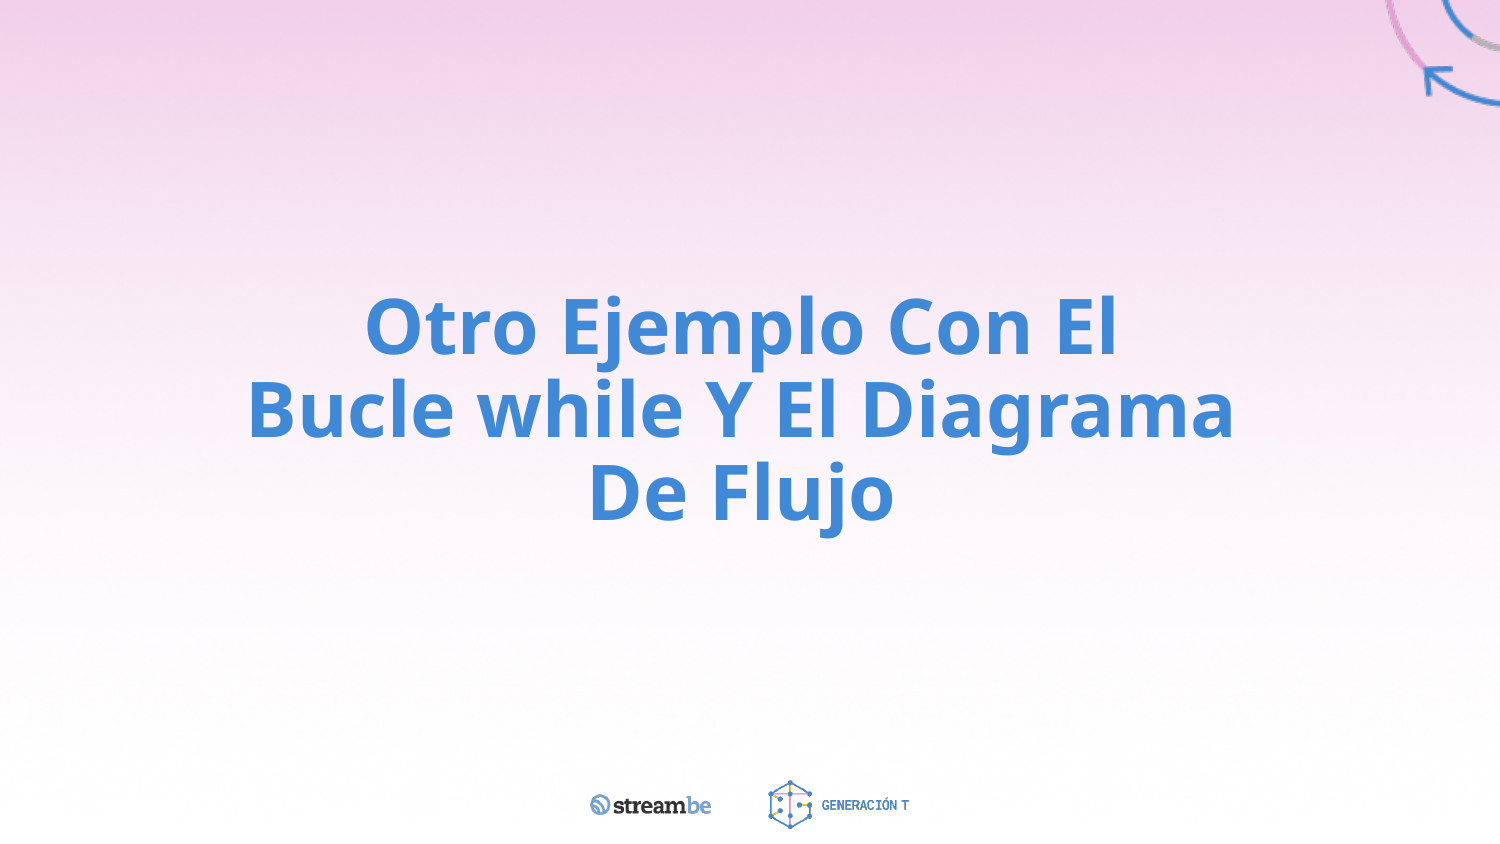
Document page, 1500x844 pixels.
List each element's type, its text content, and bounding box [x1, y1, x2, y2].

picture [0, 0, 1500, 844]
title Otro Ejemplo Con El Bucle while Y El Diagrama De Flujo [179, 198, 1305, 636]
